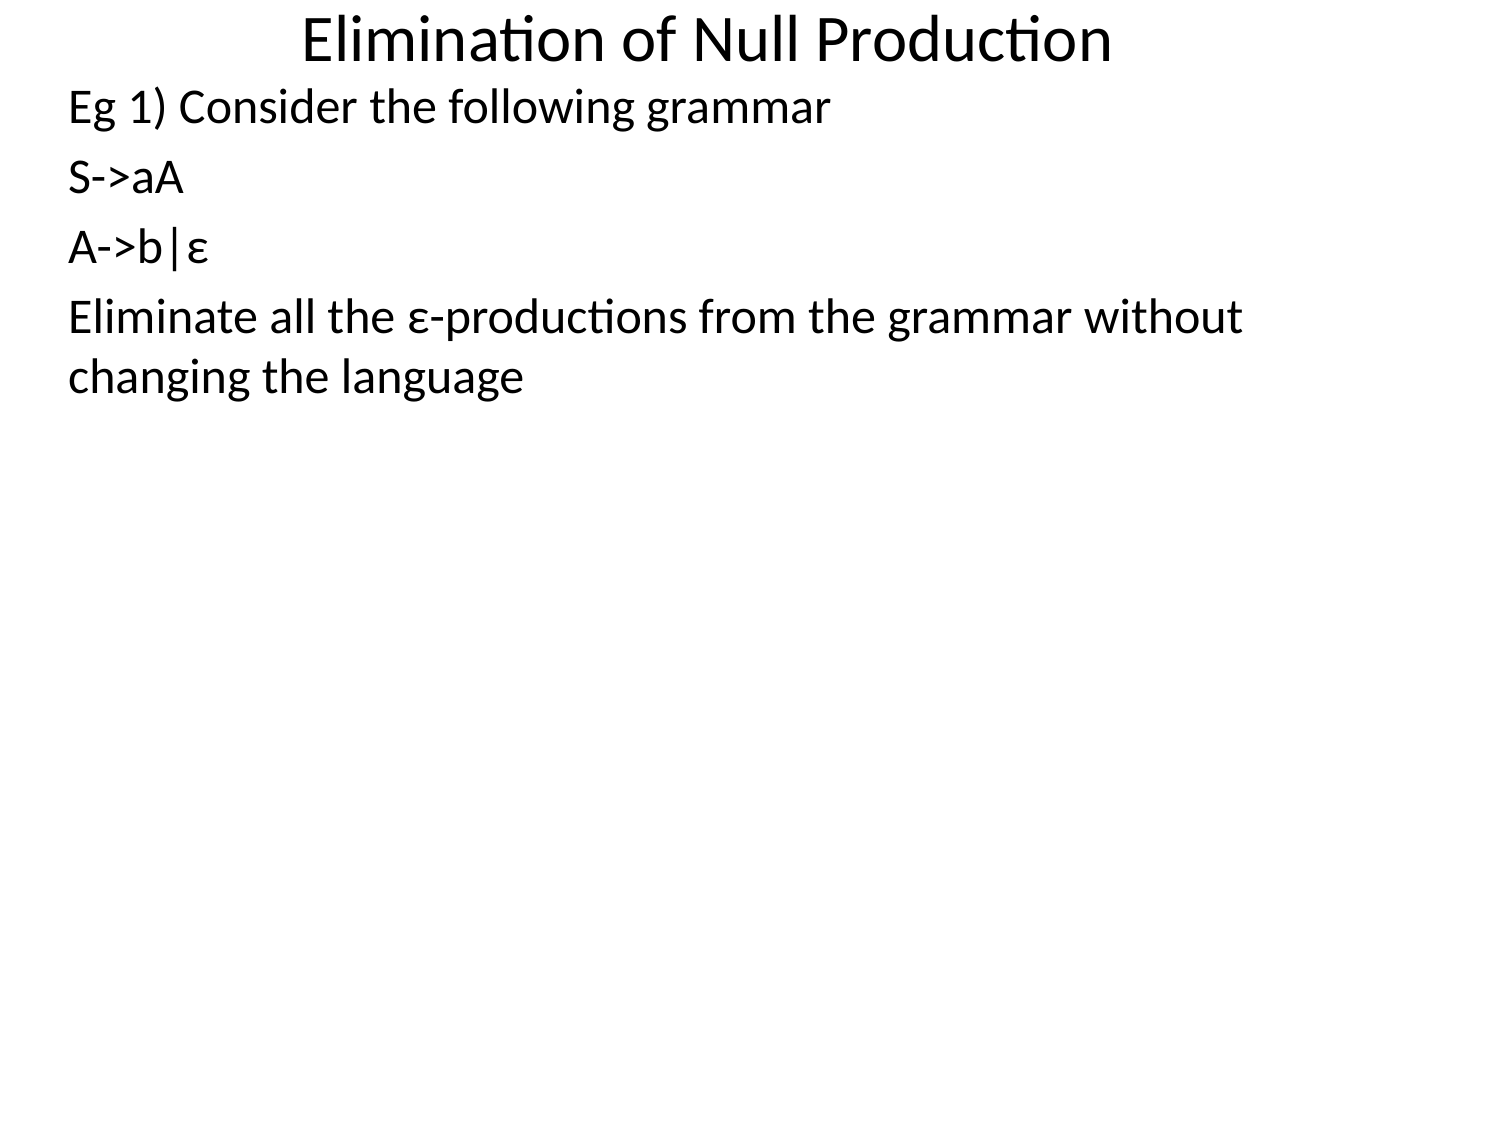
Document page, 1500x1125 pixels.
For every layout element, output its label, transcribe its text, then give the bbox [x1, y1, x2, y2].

list Eg 1) Consider the following grammar S->aA A->b|ε Eliminate all the ε-productions from the grammar without changing the language [53, 66, 1404, 982]
title Elimination of Null Production [76, 0, 1427, 69]
